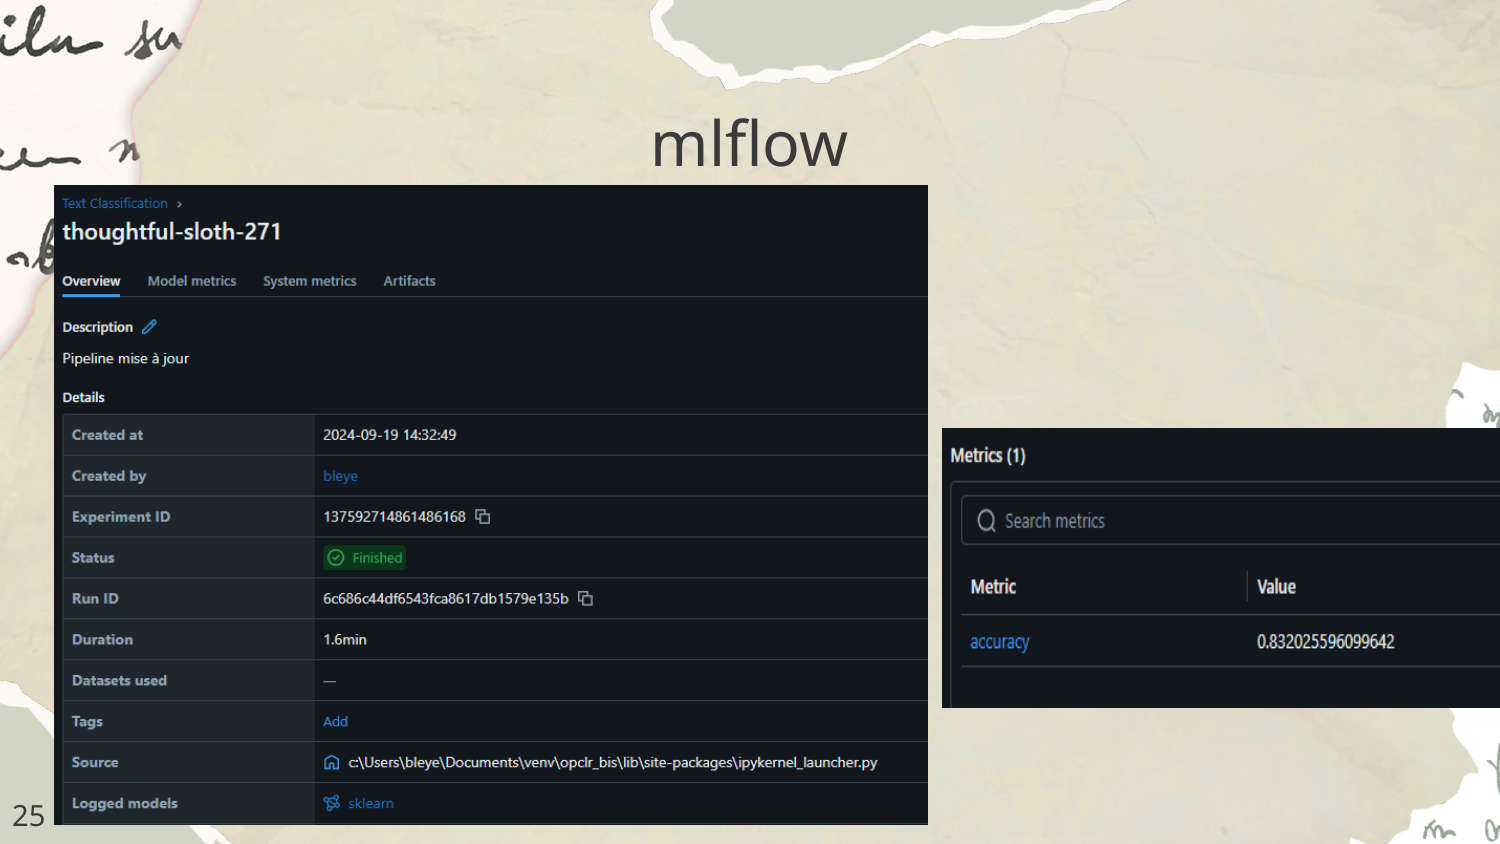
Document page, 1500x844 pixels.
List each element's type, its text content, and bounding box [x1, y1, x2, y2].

picture [0, 0, 1500, 844]
title mlflow [116, 88, 1383, 186]
text_box 25 [0, 777, 75, 842]
